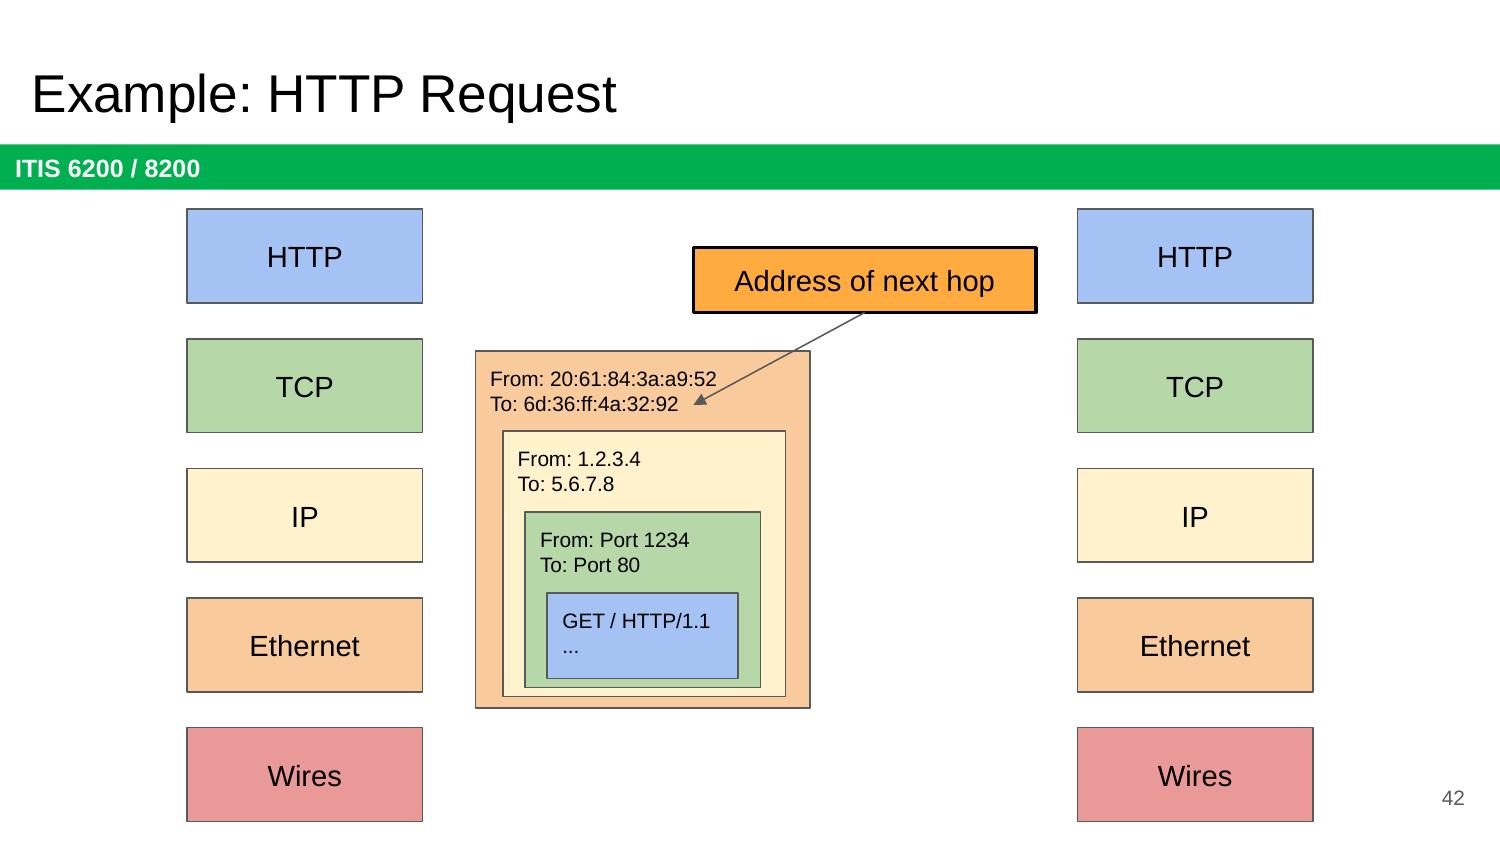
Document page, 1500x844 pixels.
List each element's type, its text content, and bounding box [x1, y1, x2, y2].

slide_number 42 [1389, 764, 1480, 830]
text_box Ethernet [1077, 597, 1313, 692]
text_box Address of next hop [693, 247, 1037, 313]
text_box TCP [187, 338, 423, 433]
text_box IP [1077, 468, 1313, 563]
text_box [693, 312, 866, 406]
text_box Wires [1077, 727, 1313, 822]
text_box TCP [1077, 338, 1313, 433]
title Example: HTTP Request [16, 44, 1415, 139]
text_box From: 1.2.3.4 To: 5.6.7.8 [502, 430, 786, 697]
text_box Wires [187, 727, 423, 822]
text_box From: 20:61:84:3a:a9:52 To: 6d:36:ff:4a:32:92 [475, 350, 811, 708]
text_box HTTP [187, 209, 423, 304]
text_box IP [187, 468, 423, 563]
text_box From: Port 1234 To: Port 80 [525, 511, 761, 688]
text_box GET / HTTP/1.1 ... [547, 593, 739, 679]
text_box HTTP [1077, 209, 1313, 304]
text_box Ethernet [187, 597, 423, 692]
